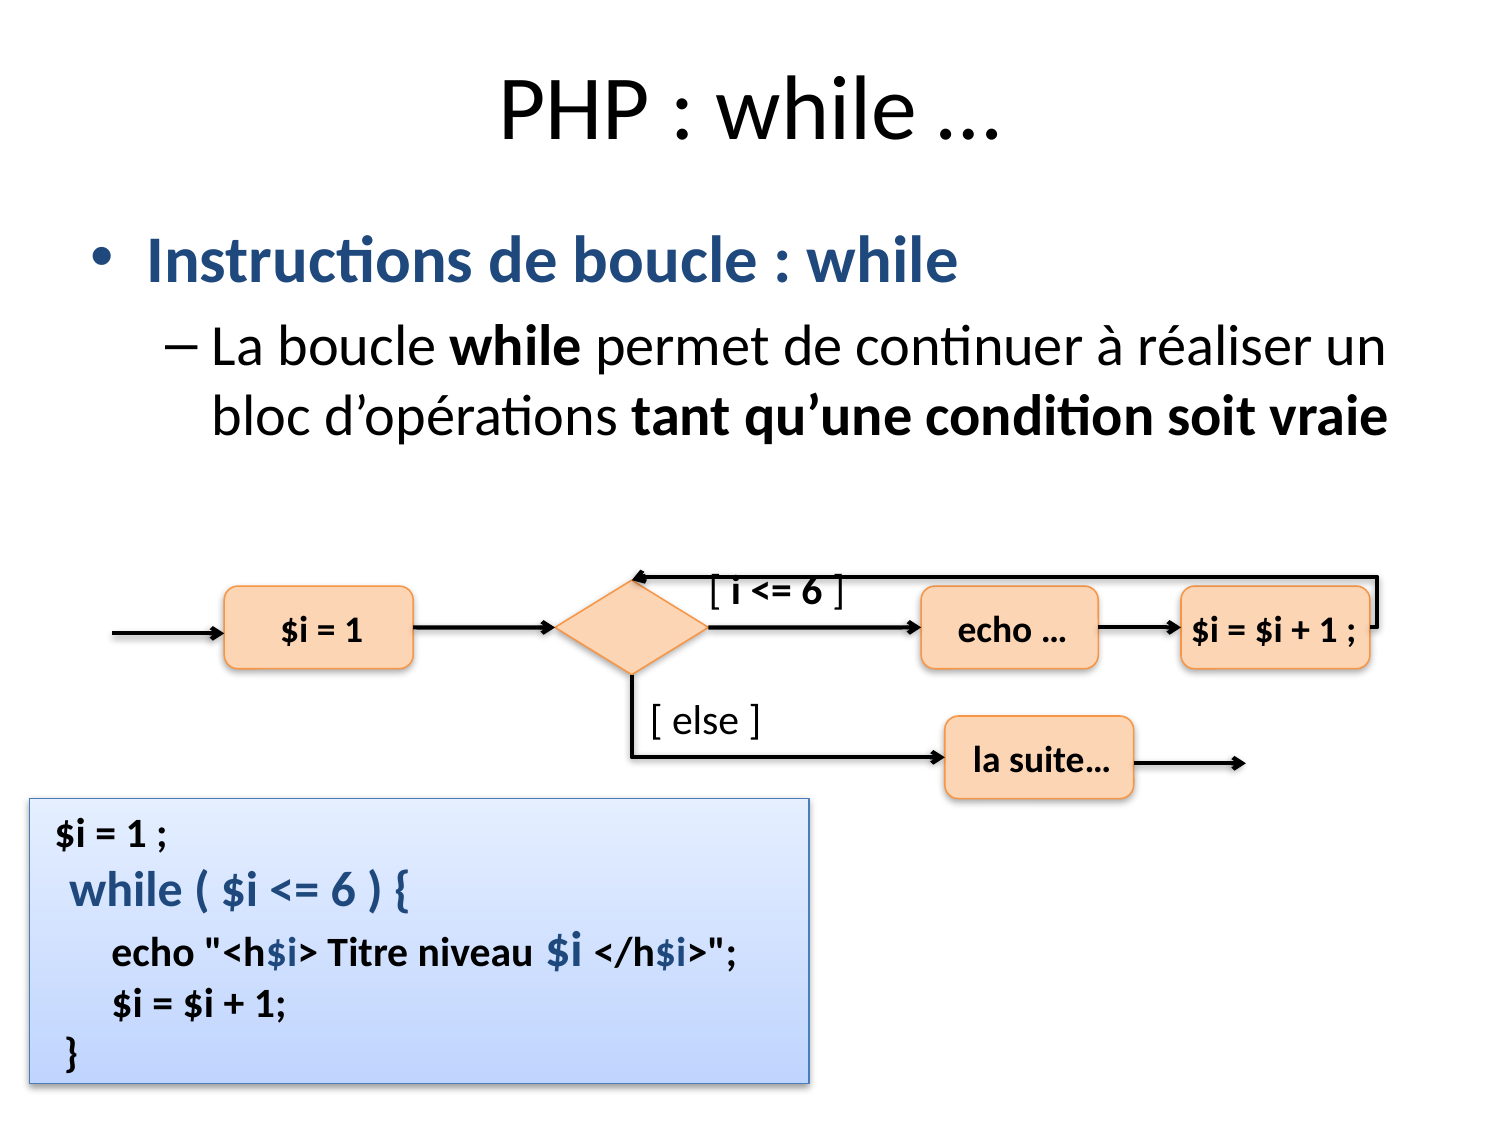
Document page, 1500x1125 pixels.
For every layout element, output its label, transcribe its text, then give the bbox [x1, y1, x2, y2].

text_box $i = 1 ; while ( $i <= 6 ) { echo "<h$i> Titre niveau $i </h$i>"; $i = $i + 1; } [29, 798, 810, 1084]
list Instructions de boucle : while La boucle while permet de continuer à réaliser un bloc d’opérations tant qu’une condition soit vraie [75, 208, 1425, 951]
title PHP : while … [75, 8, 1425, 197]
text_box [111, 562, 1371, 799]
